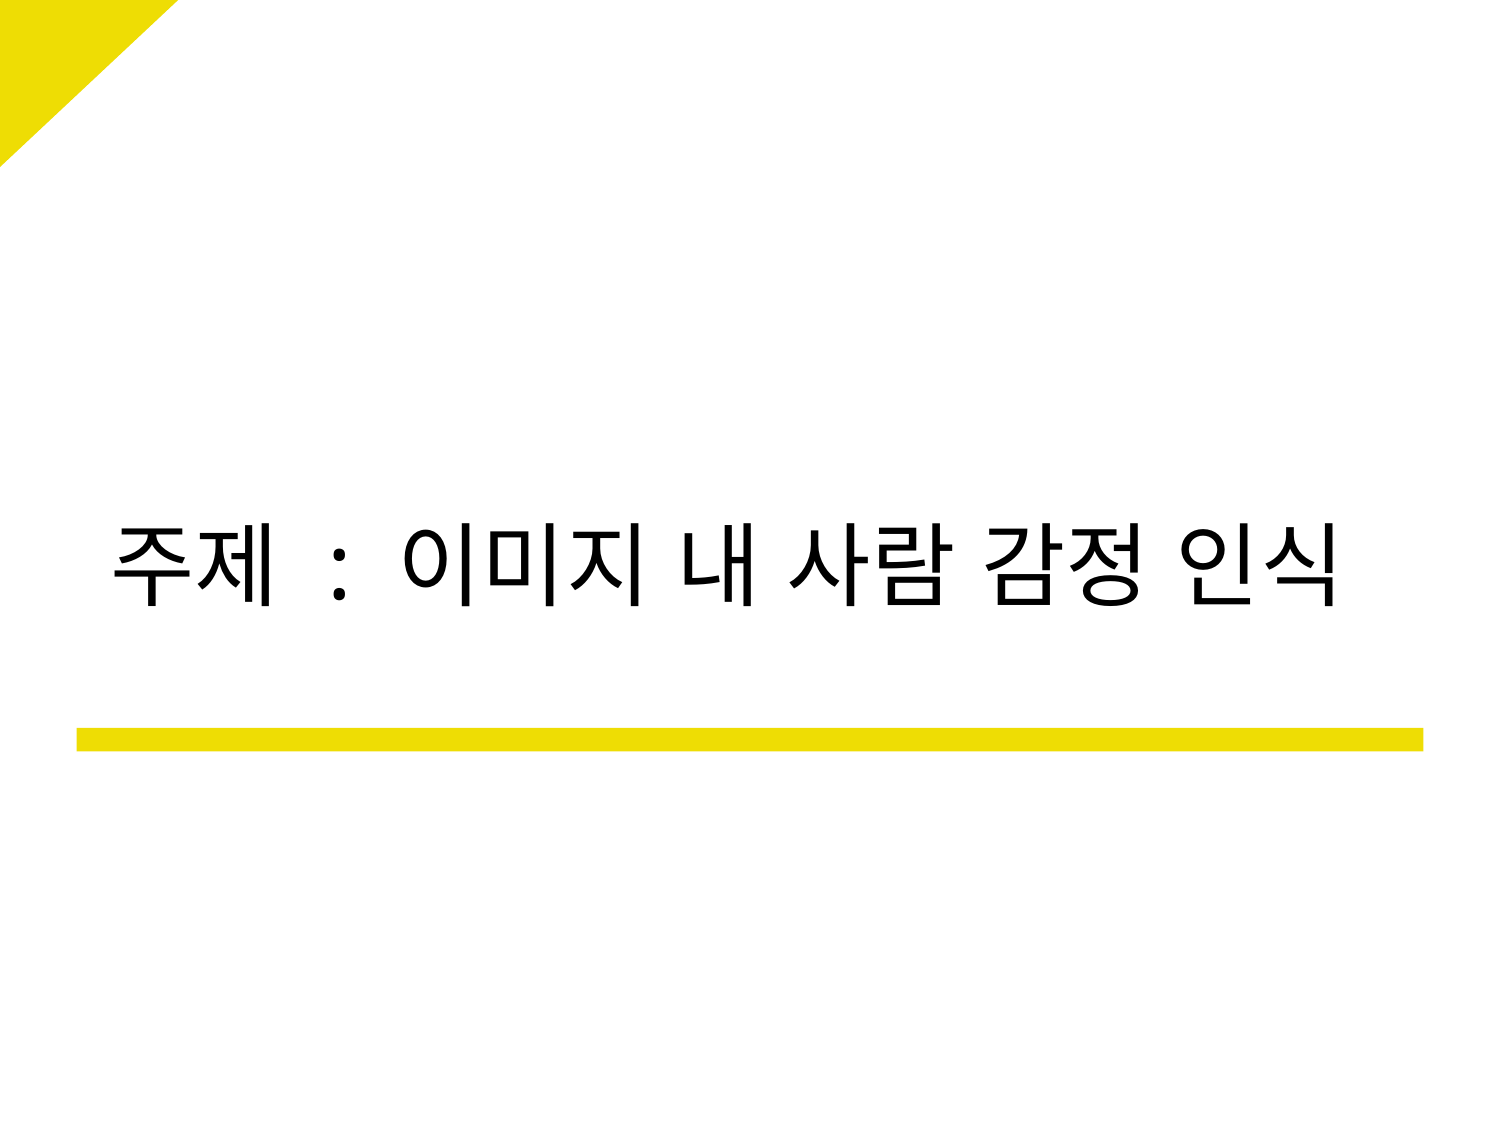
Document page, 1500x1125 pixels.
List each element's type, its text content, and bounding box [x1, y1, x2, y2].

title 주제 : 이미지 내 사람 감정 인식 [53, 468, 1404, 657]
text_box [0, 0, 182, 170]
text_box [75, 726, 1425, 753]
